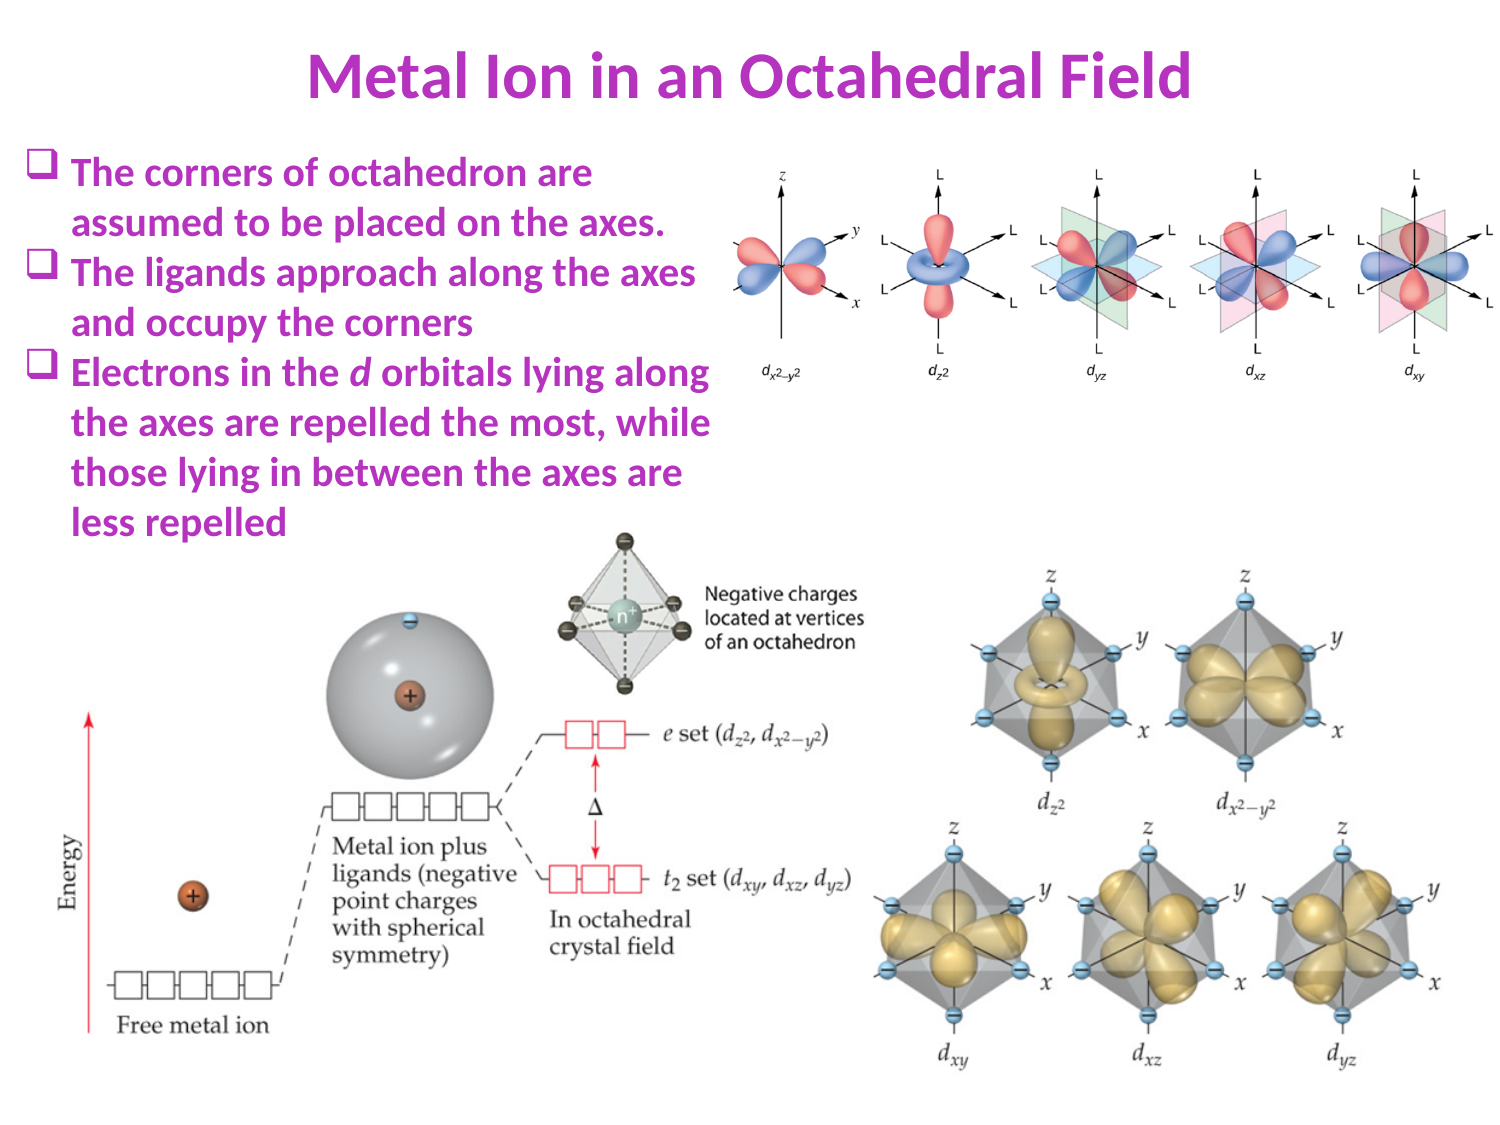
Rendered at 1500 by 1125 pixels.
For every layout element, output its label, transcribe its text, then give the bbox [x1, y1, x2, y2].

text_box Metal Ion in an Octahedral Field [291, 24, 1209, 120]
picture [733, 162, 1496, 387]
picture [48, 524, 1452, 1076]
text_box The corners of octahedron are assumed to be placed on the axes. The ligands approach along the axes and occupy the corners Electrons in the d orbitals lying along the axes are repelled the most, while those lying in between the axes are less repelled [9, 137, 760, 553]
